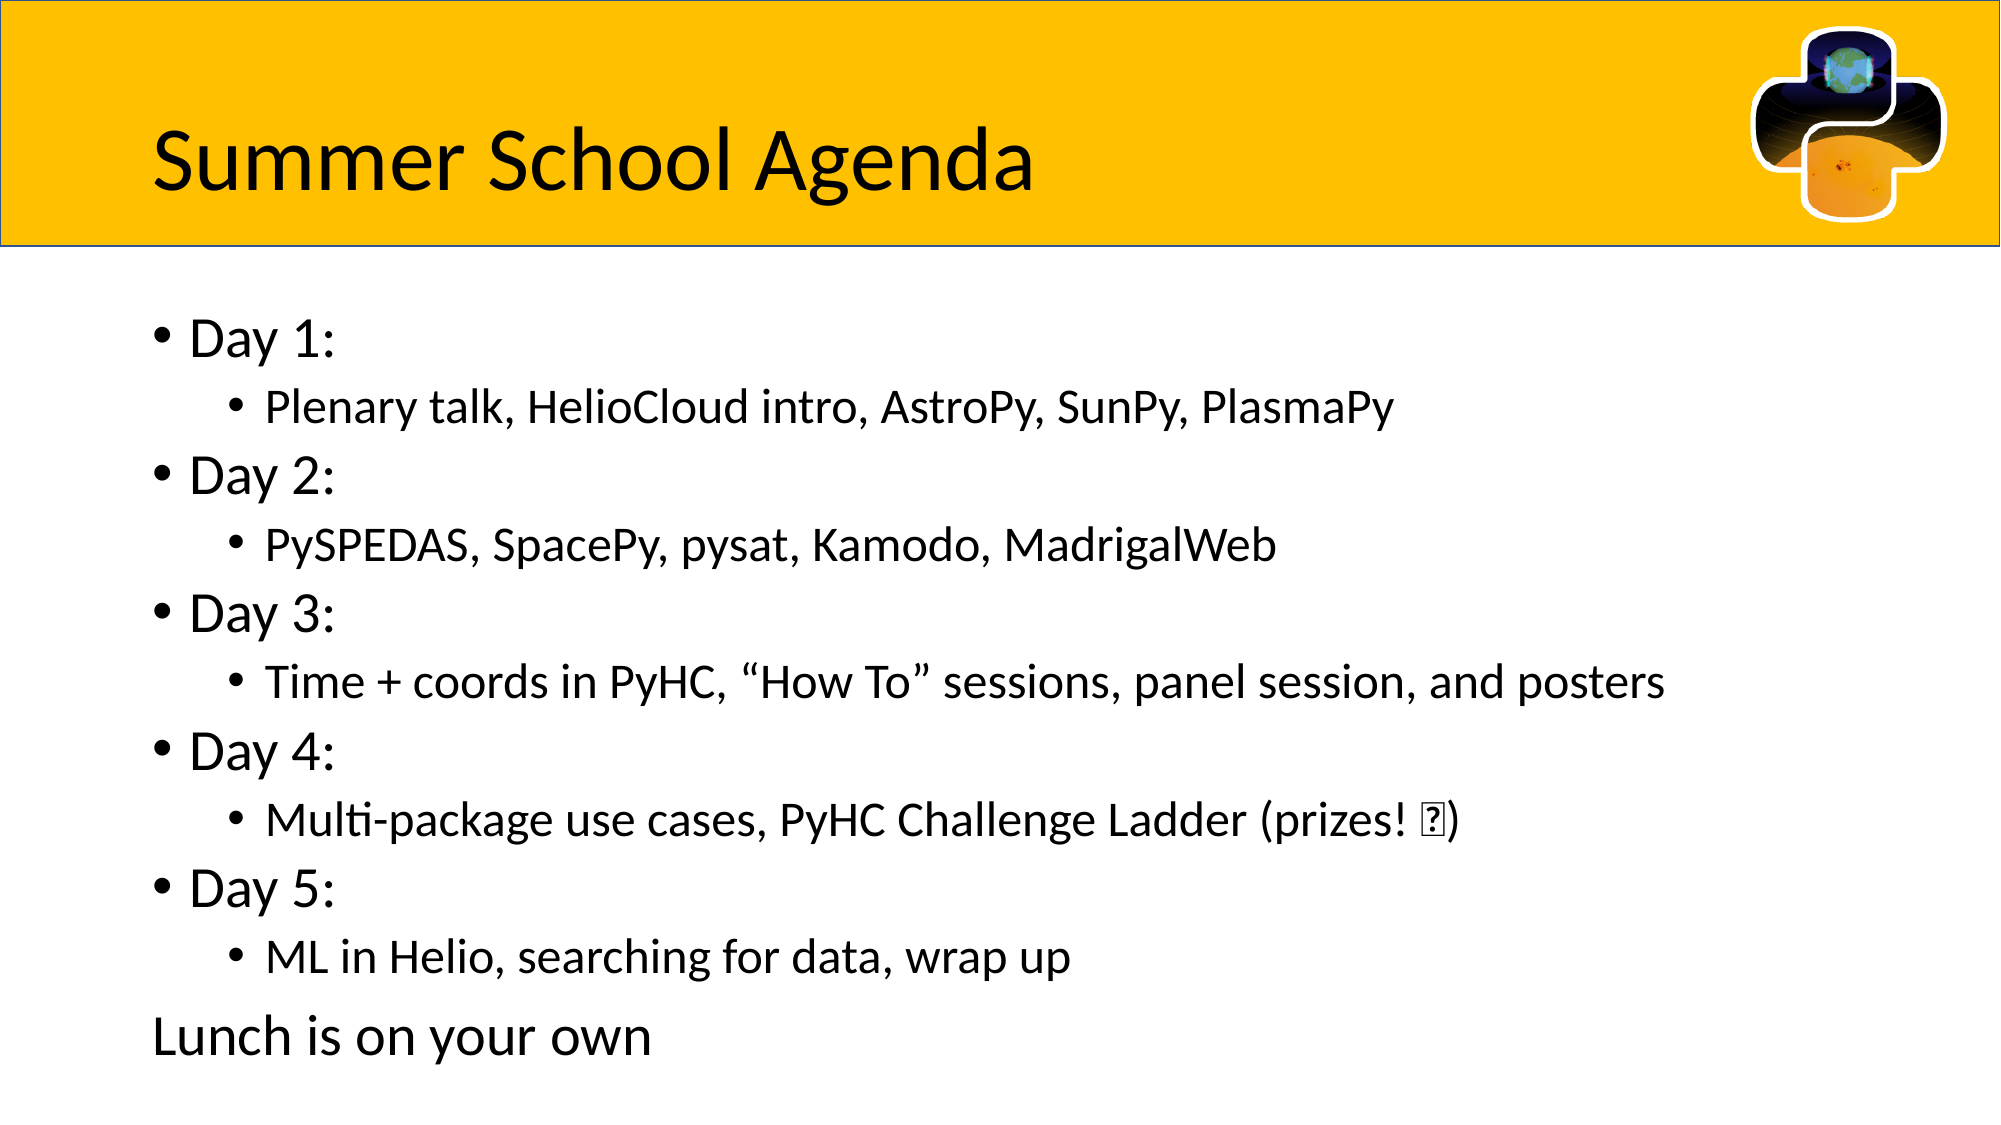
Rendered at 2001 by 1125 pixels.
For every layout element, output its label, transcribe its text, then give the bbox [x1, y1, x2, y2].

text_box [0, 0, 2000, 247]
list Day 1: Plenary talk, HelioCloud intro, AstroPy, SunPy, PlasmaPy Day 2: PySPEDAS, SpacePy, pysat, Kamodo, MadrigalWeb Day 3: Time + coords in PyHC, “How To” sessions, panel session, and posters Day 4: Multi-package use cases, PyHC Challenge Ladder (prizes! 👀) Day 5: ML in Helio, searching for data, wrap up Lunch is on your own [137, 299, 1863, 1105]
title Summer School Agenda [137, 51, 1863, 270]
picture [1733, 11, 1959, 237]
